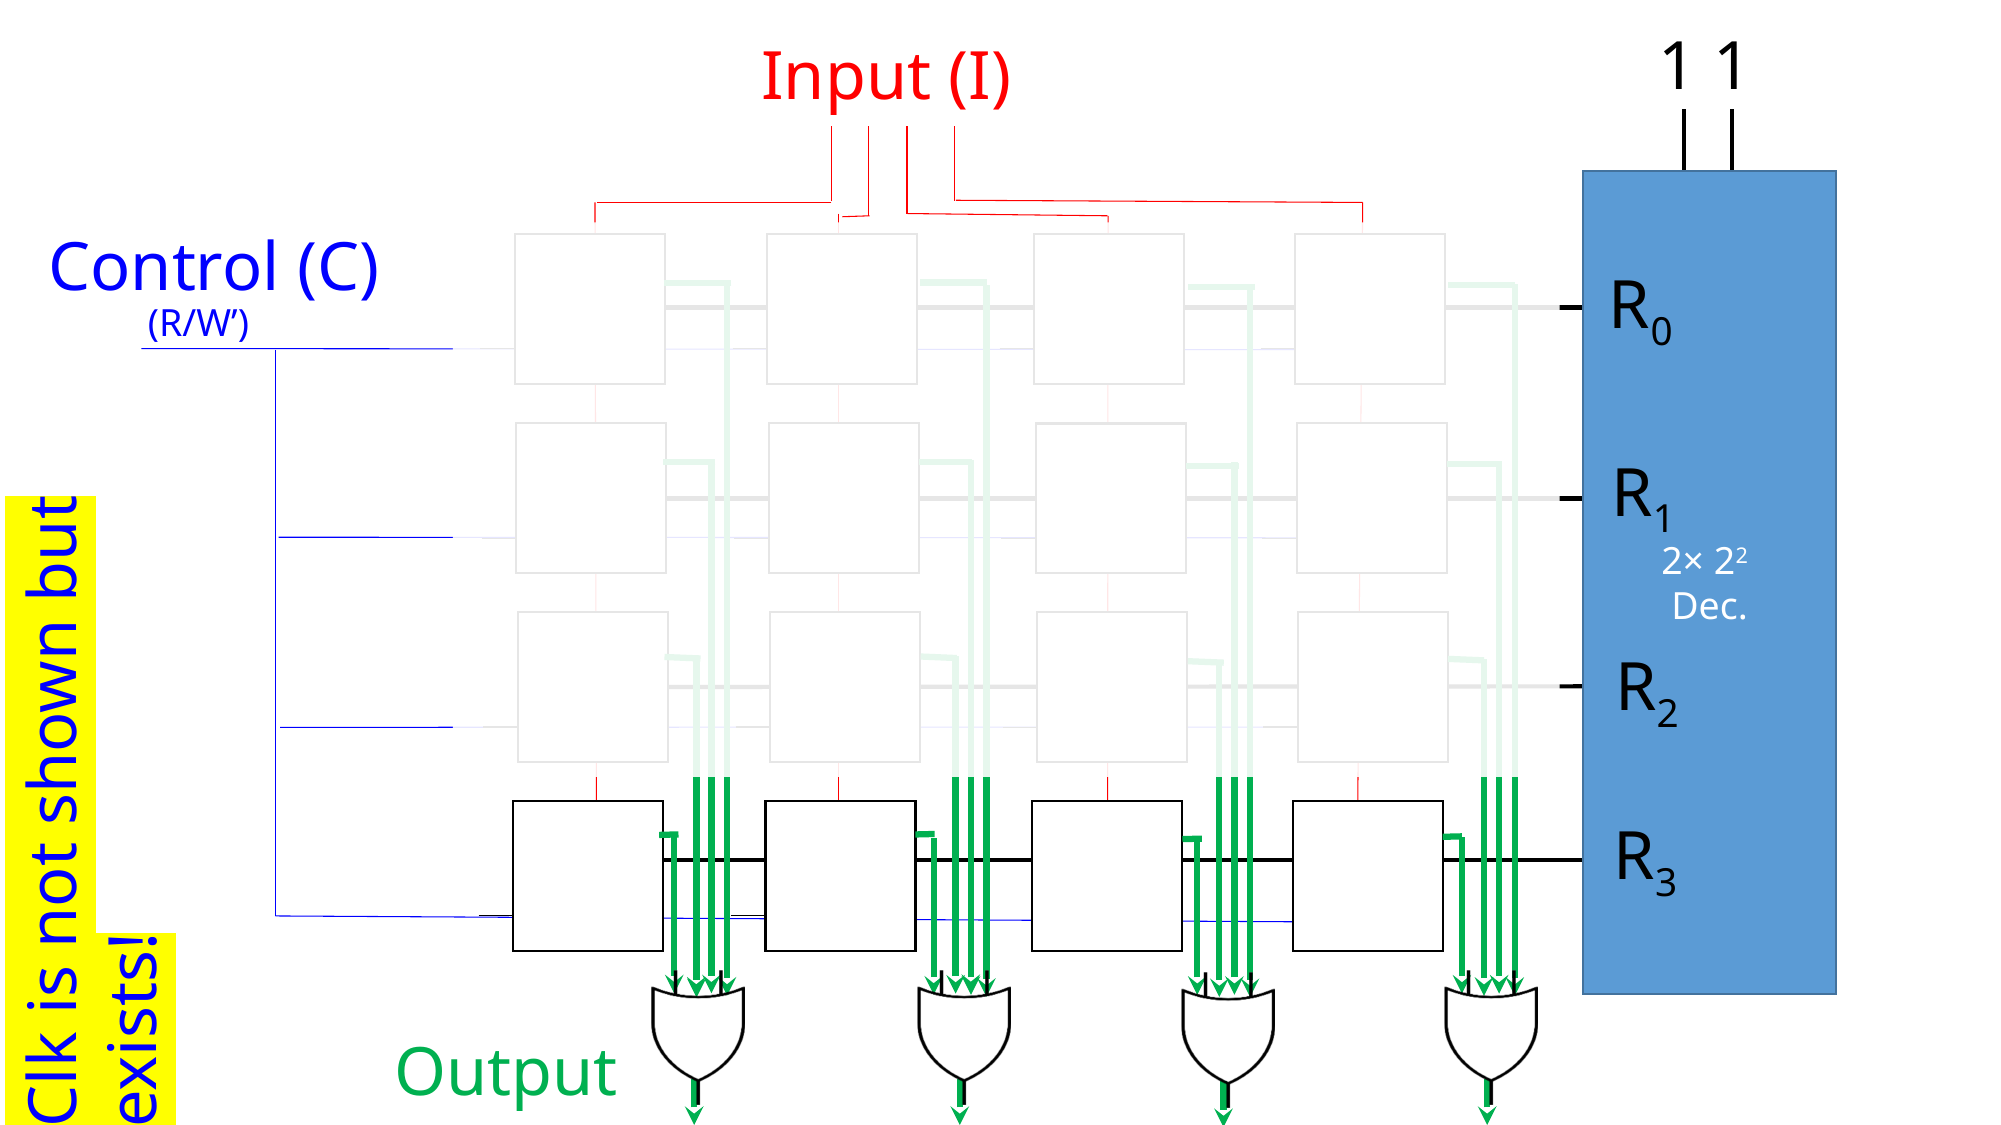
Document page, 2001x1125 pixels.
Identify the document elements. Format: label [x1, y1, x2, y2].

text_box [842, 126, 870, 217]
text_box [587, 25, 1185, 121]
picture [630, 971, 766, 1085]
text_box [2, 15, 2000, 1125]
text_box [379, 1021, 1152, 1125]
picture [1423, 971, 1559, 1105]
picture [1160, 973, 1295, 1108]
picture [896, 971, 1032, 1085]
